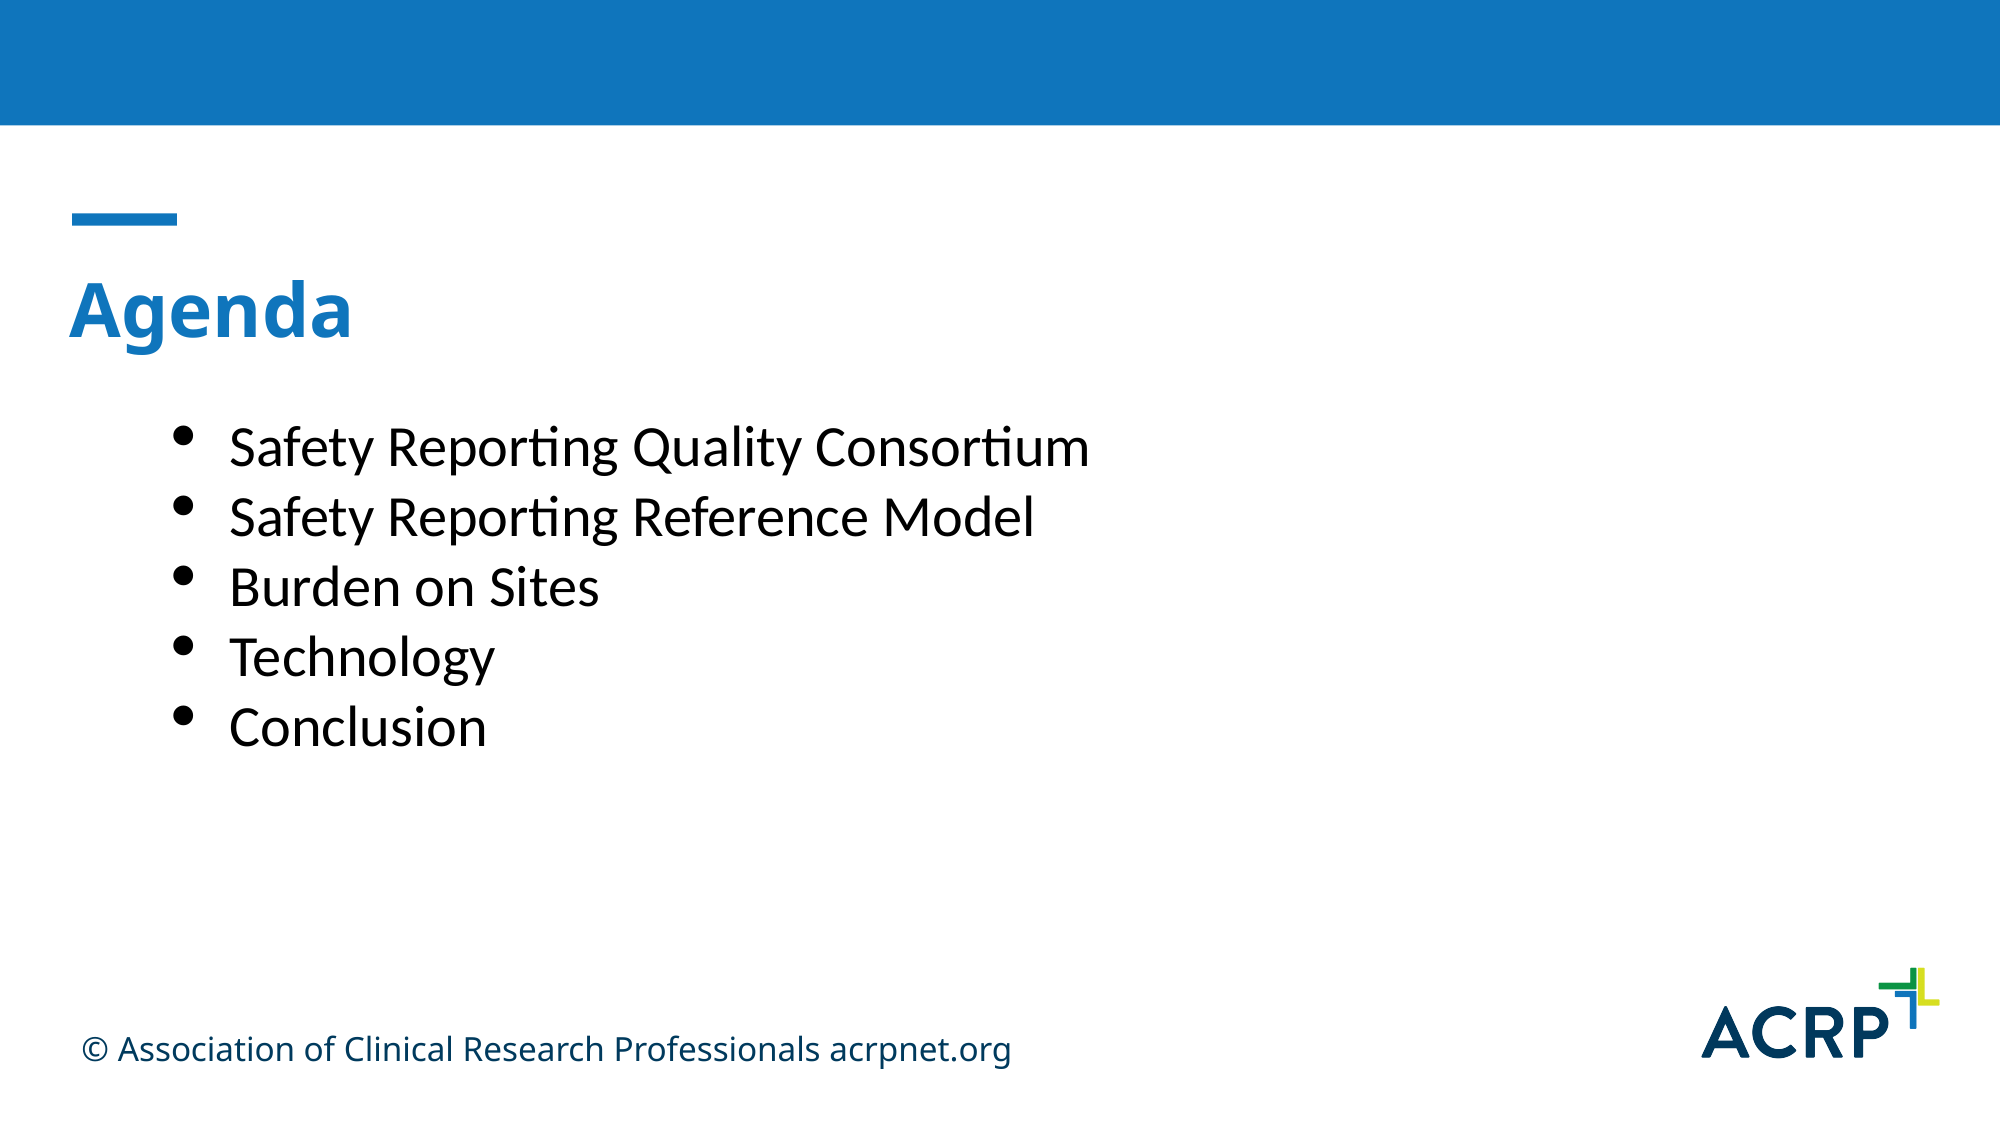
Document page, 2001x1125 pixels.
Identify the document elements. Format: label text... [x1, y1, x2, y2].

text_box [0, 0, 2000, 126]
text_box © Association of Clinical Research Professionals acrpnet.org [66, 1021, 1030, 1076]
text_box Agenda [54, 255, 937, 360]
text_box Safety Reporting Quality Consortium Safety Reporting Reference Model Burden on Sites Technology Conclusion [158, 400, 1645, 766]
picture [1683, 881, 1952, 1125]
text_box [71, 212, 178, 227]
